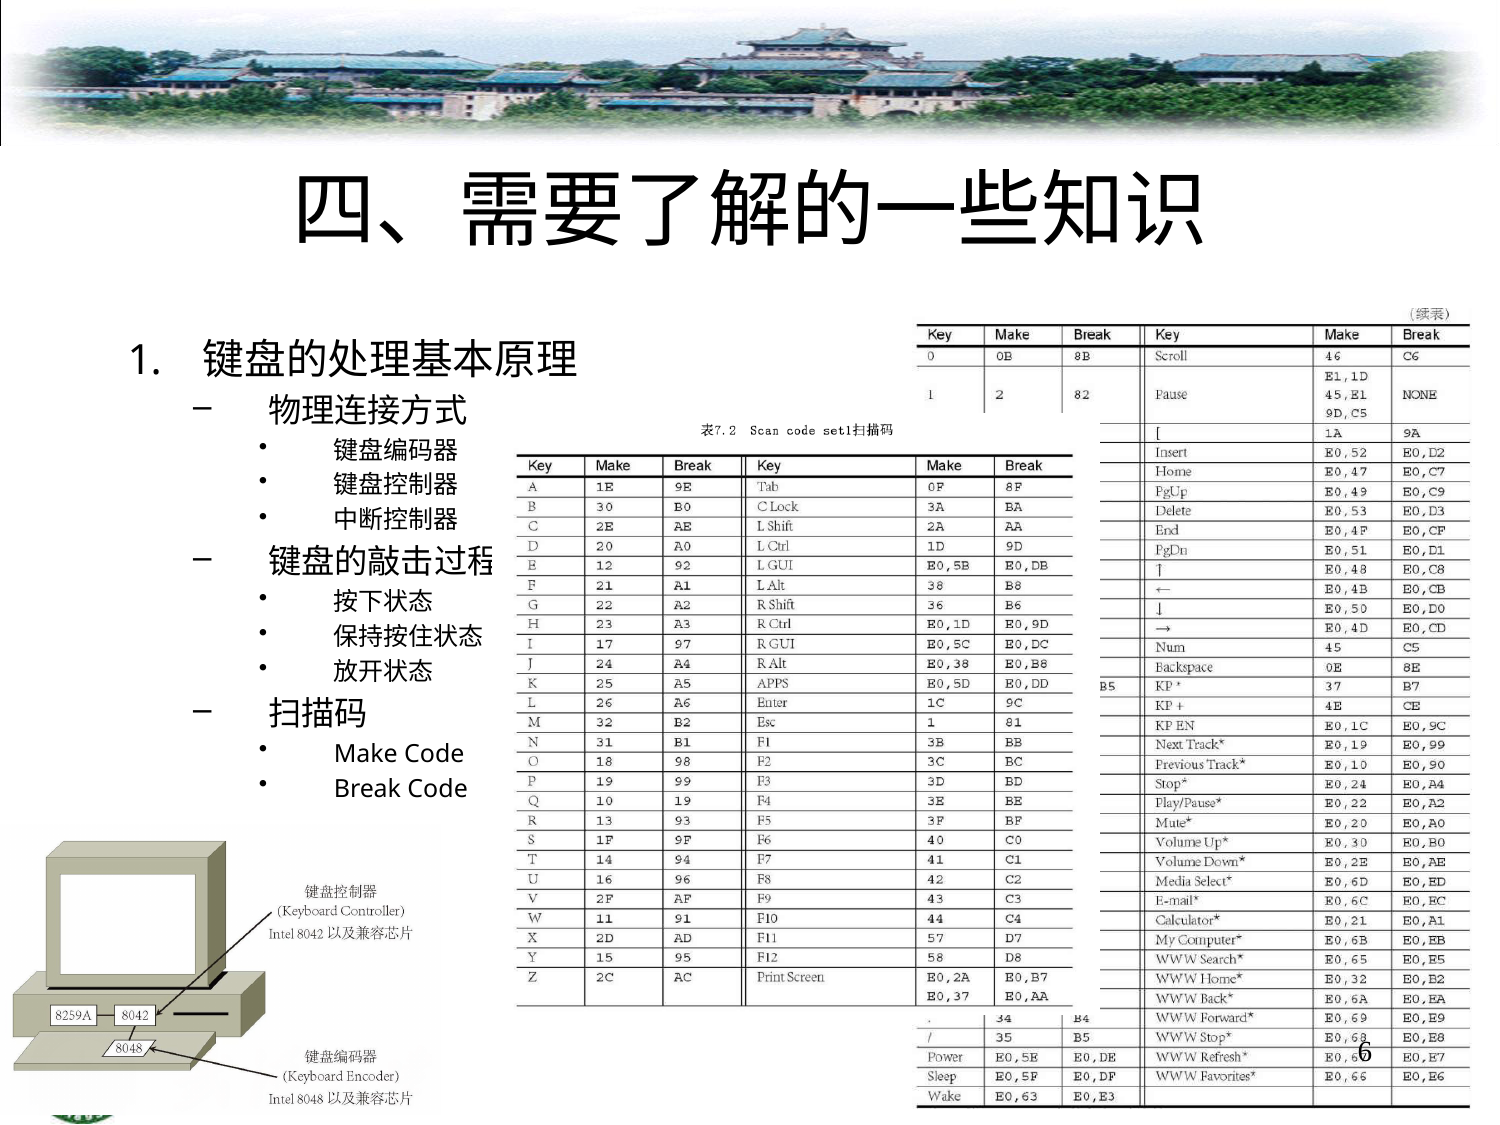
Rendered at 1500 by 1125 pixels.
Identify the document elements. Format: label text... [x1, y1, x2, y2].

title 四、需要了解的一些知识 [112, 125, 1388, 288]
picture [0, 0, 1500, 146]
picture [492, 308, 1495, 1125]
list 键盘的处理基本原理 物理连接方式 键盘编码器 键盘控制器 中断控制器 键盘的敲击过程 按下状态 保持按住状态 放开状态 扫描码 Make Code Break Code [112, 324, 882, 1000]
picture [0, 824, 442, 1125]
